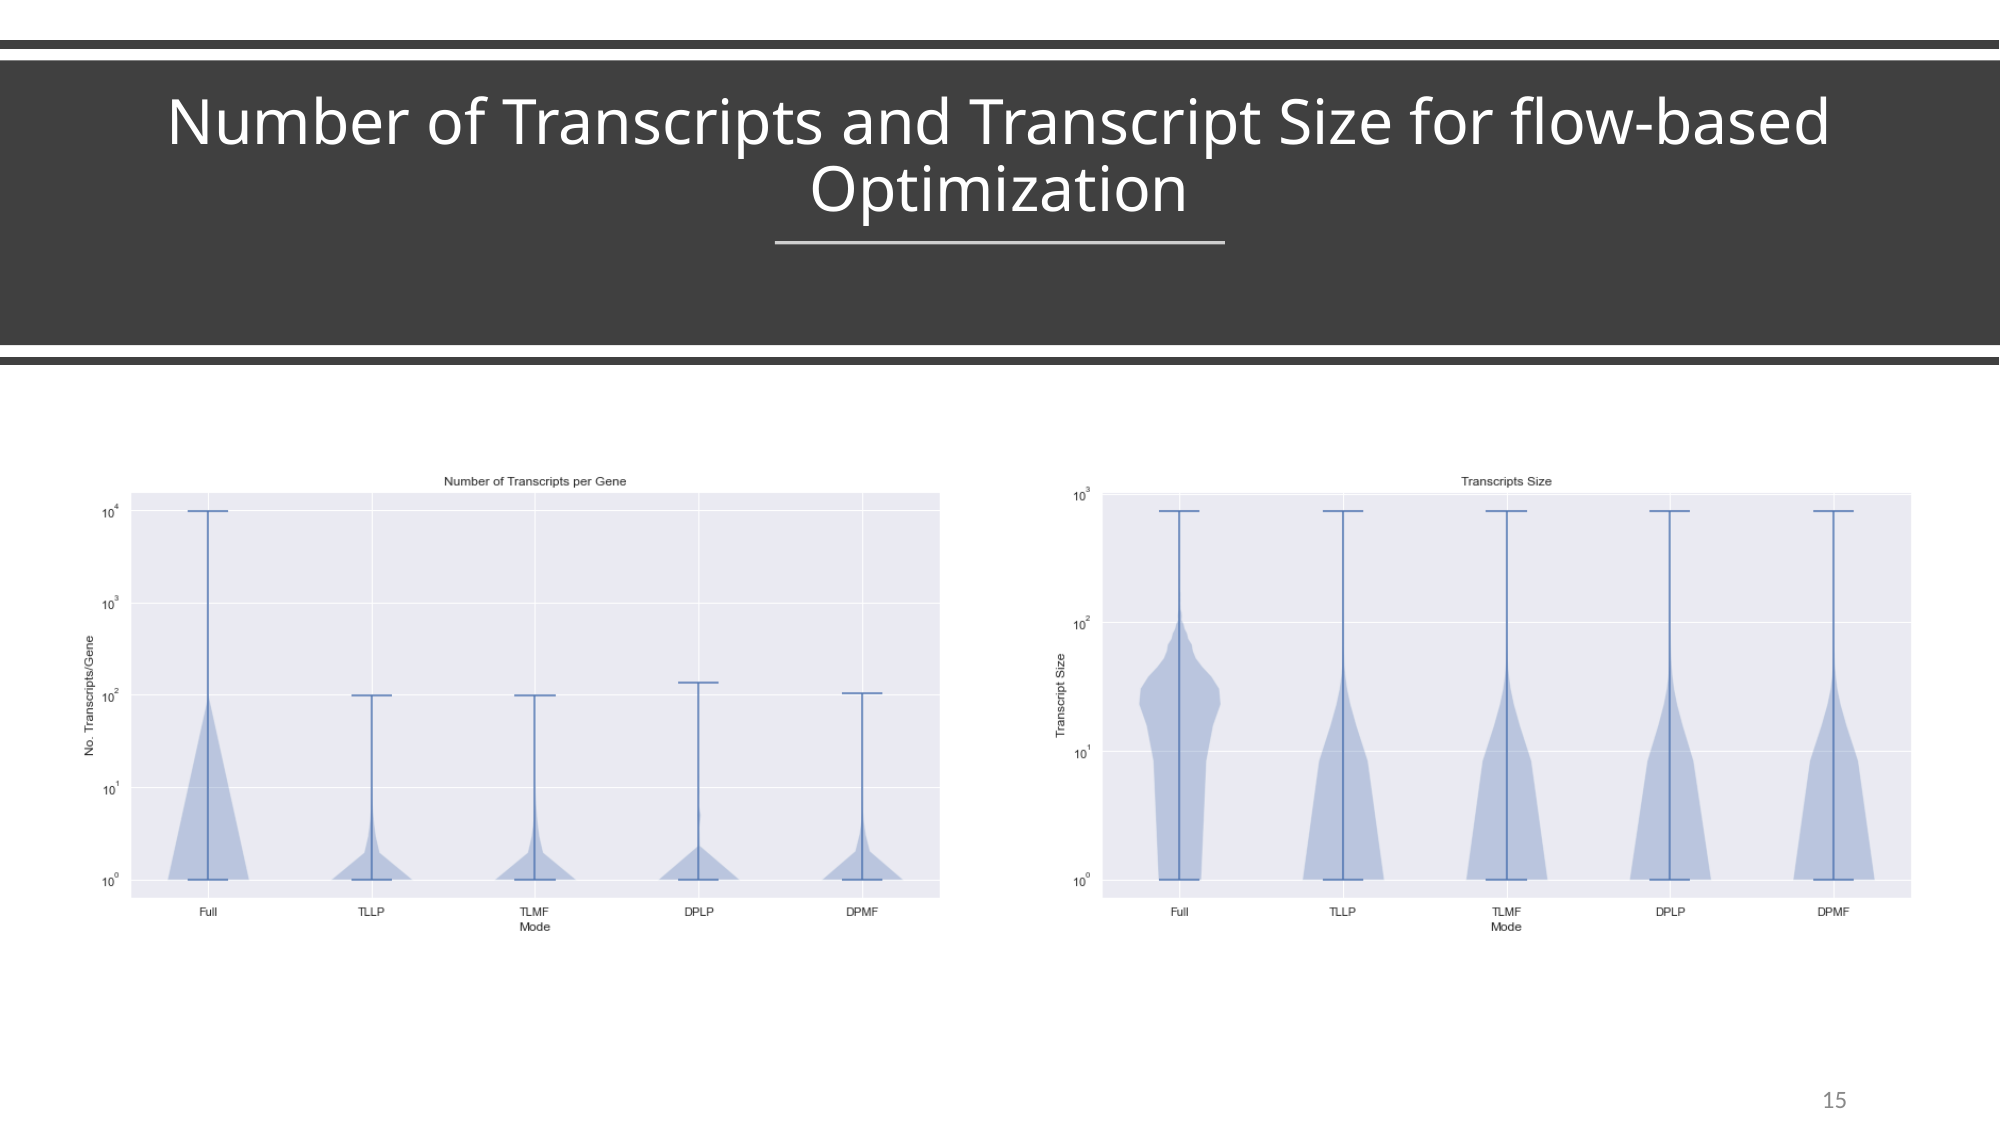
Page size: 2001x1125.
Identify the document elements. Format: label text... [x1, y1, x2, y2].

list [59, 428, 1941, 965]
text_box [0, 59, 2000, 346]
title Number of Transcripts and Transcript Size for flow-based Optimization [86, 80, 1914, 233]
slide_number 15 [1412, 1069, 1863, 1125]
